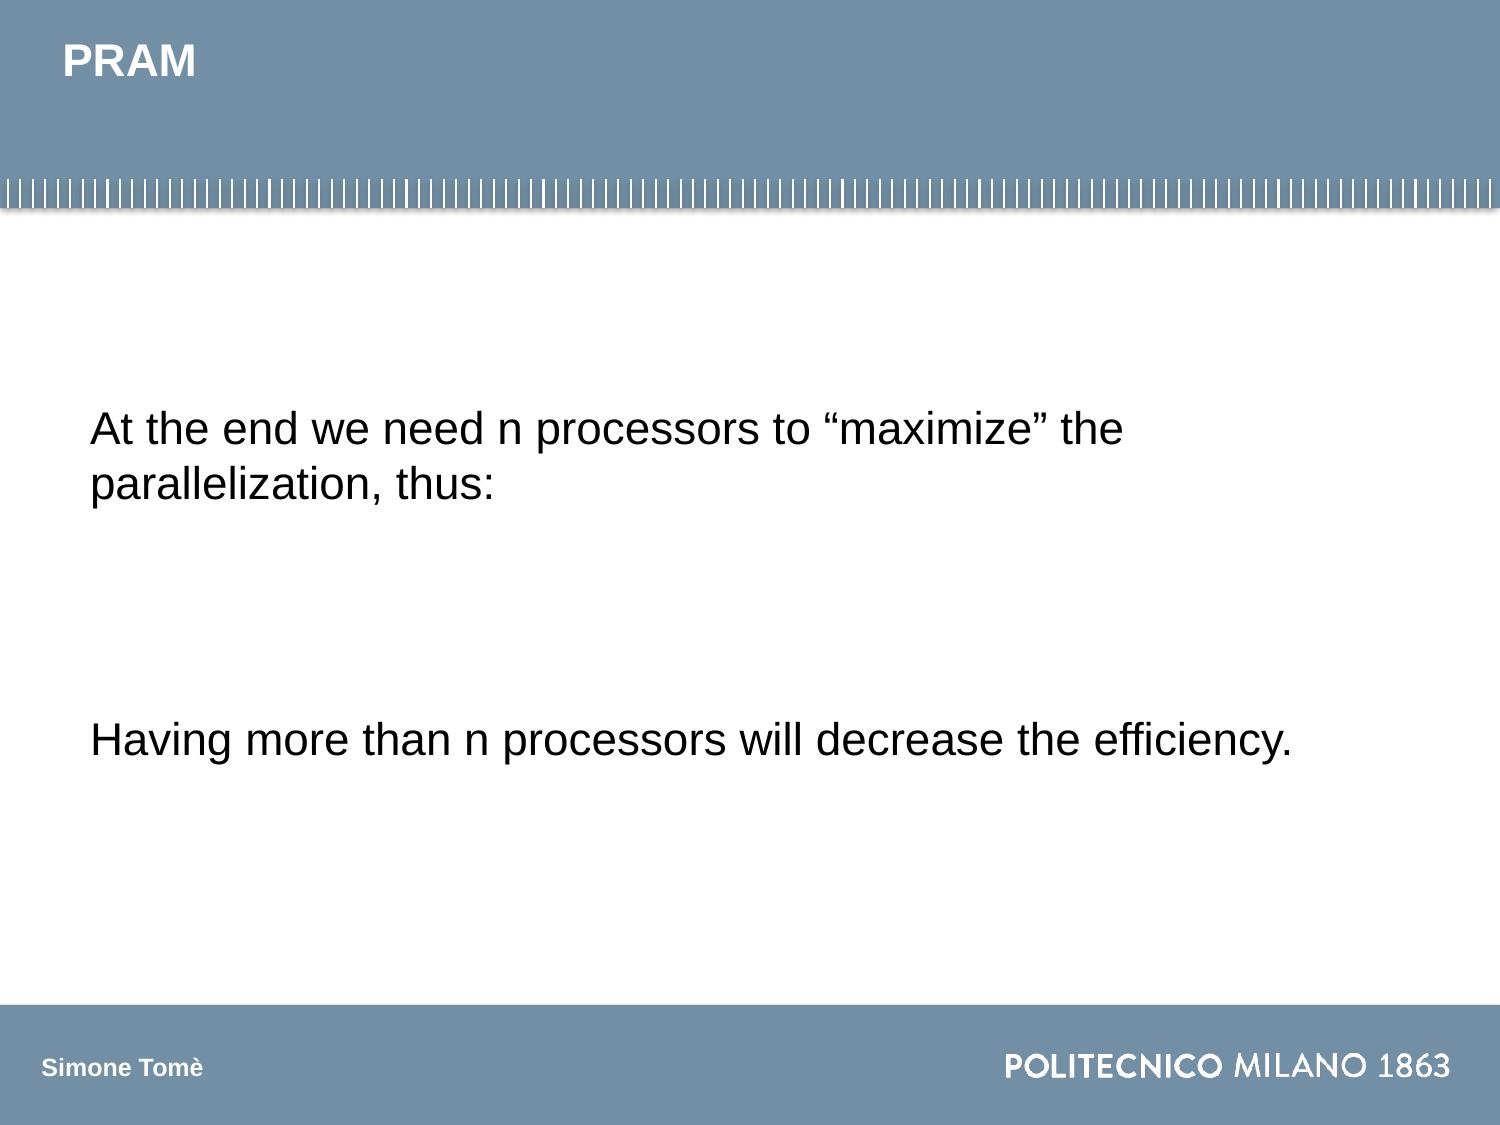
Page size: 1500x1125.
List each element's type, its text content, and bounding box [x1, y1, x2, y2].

title PRAM [47, 22, 1455, 161]
picture [999, 1041, 1456, 1089]
